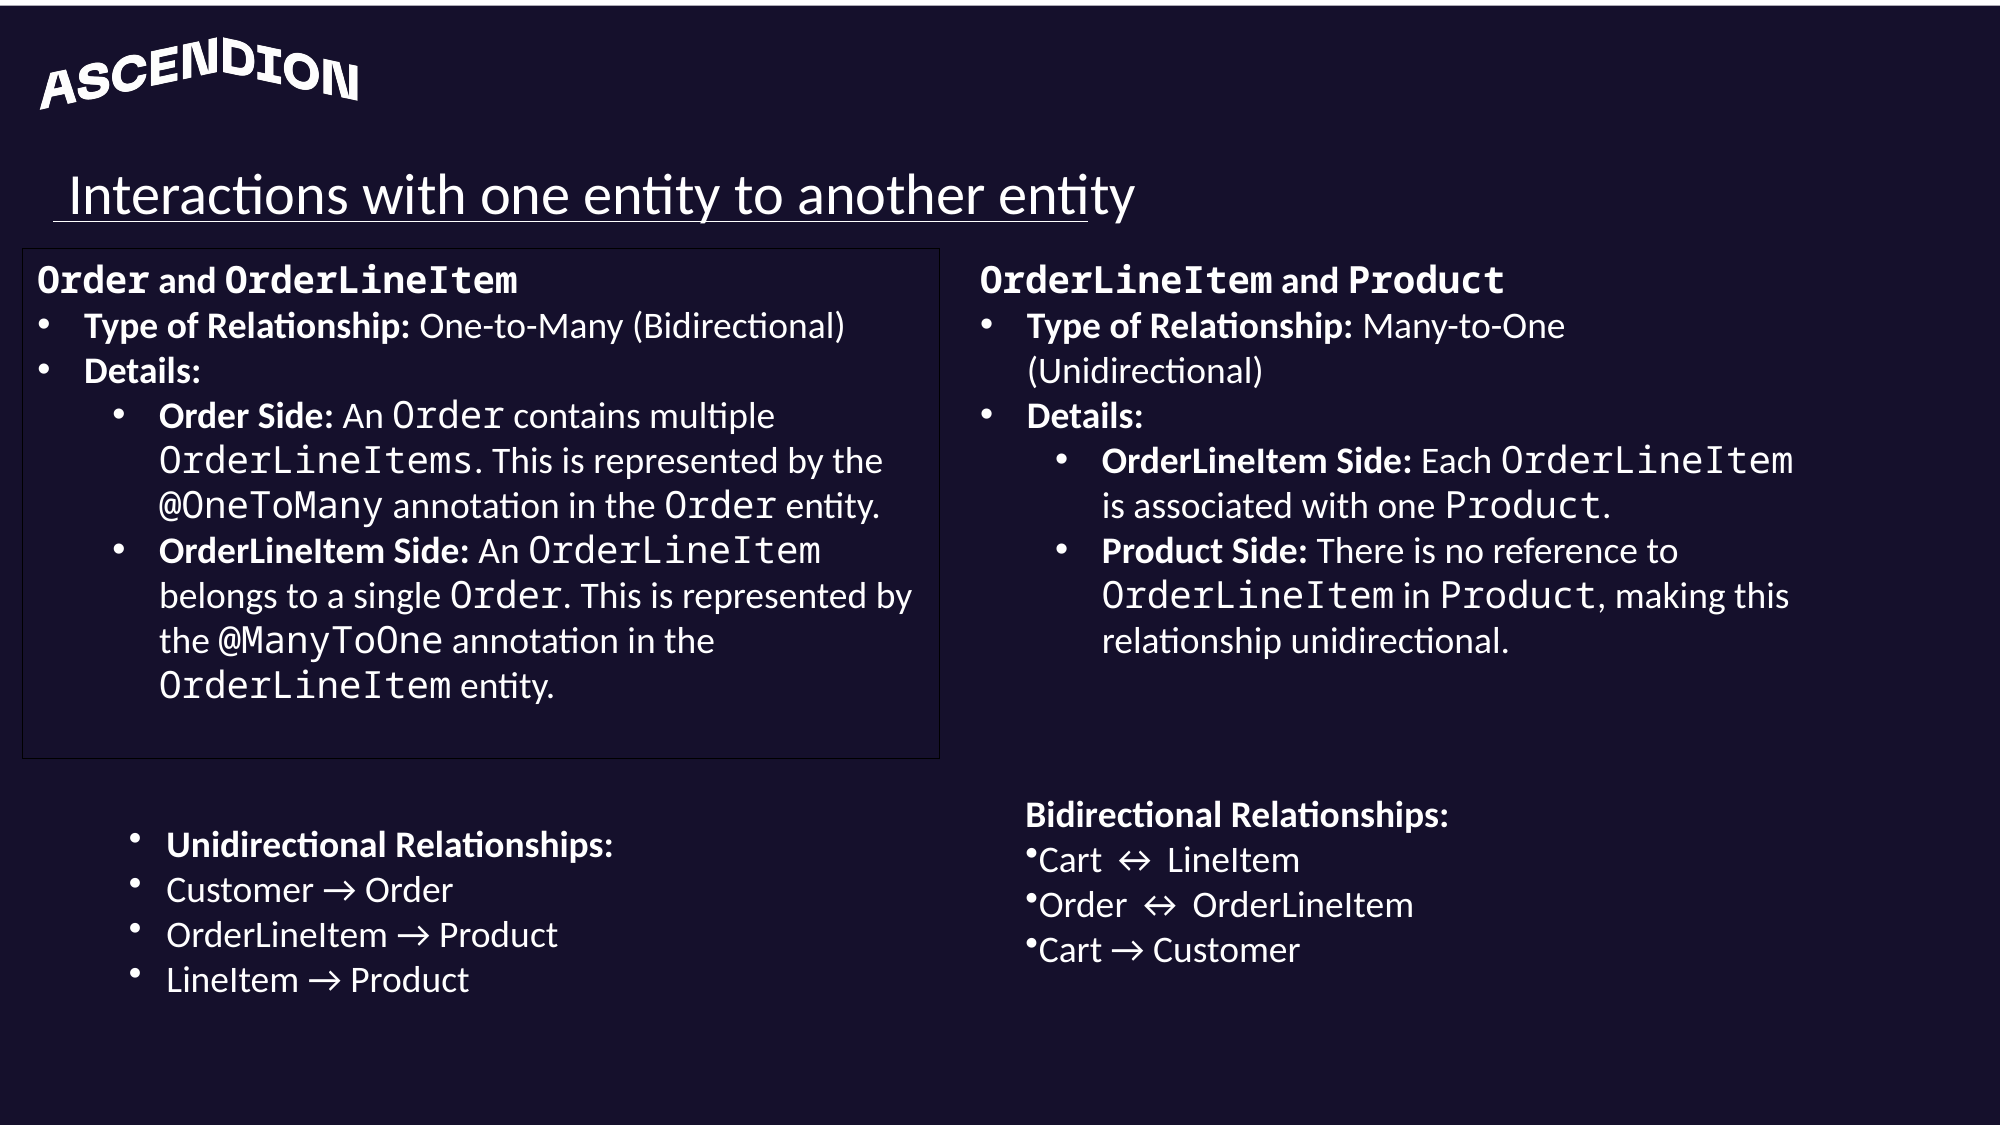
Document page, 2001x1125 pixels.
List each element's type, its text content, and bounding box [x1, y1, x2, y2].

text_box OrderLineItem and Product Type of Relationship: Many-to-One (Unidirectional) Details: OrderLineItem Side: Each OrderLineItem is associated with one Product. Product Side: There is no reference to OrderLineItem in Product, making this relationship unidirectional. [964, 248, 1811, 714]
picture [1, 0, 396, 148]
text_box Interactions with one entity to another entity [53, 148, 1228, 234]
text_box [0, 5, 2000, 1125]
text_box Unidirectional Relationships: Customer → Order OrderLineItem → Product LineItem → Product [113, 812, 950, 1008]
text_box Bidirectional Relationships: Cart ↔ LineItem Order ↔ OrderLineItem Cart → Customer [1010, 782, 1786, 978]
text_box Order and OrderLineItem Type of Relationship: One-to-Many (Bidirectional) Details: Order Side: An Order contains multiple OrderLineItems. This is represented by the @OneToMany annotation in the Order entity. OrderLineItem Side: An OrderLineItem belongs to a single Order. This is represented by the @ManyToOne annotation in the OrderLineItem entity. [22, 248, 940, 759]
